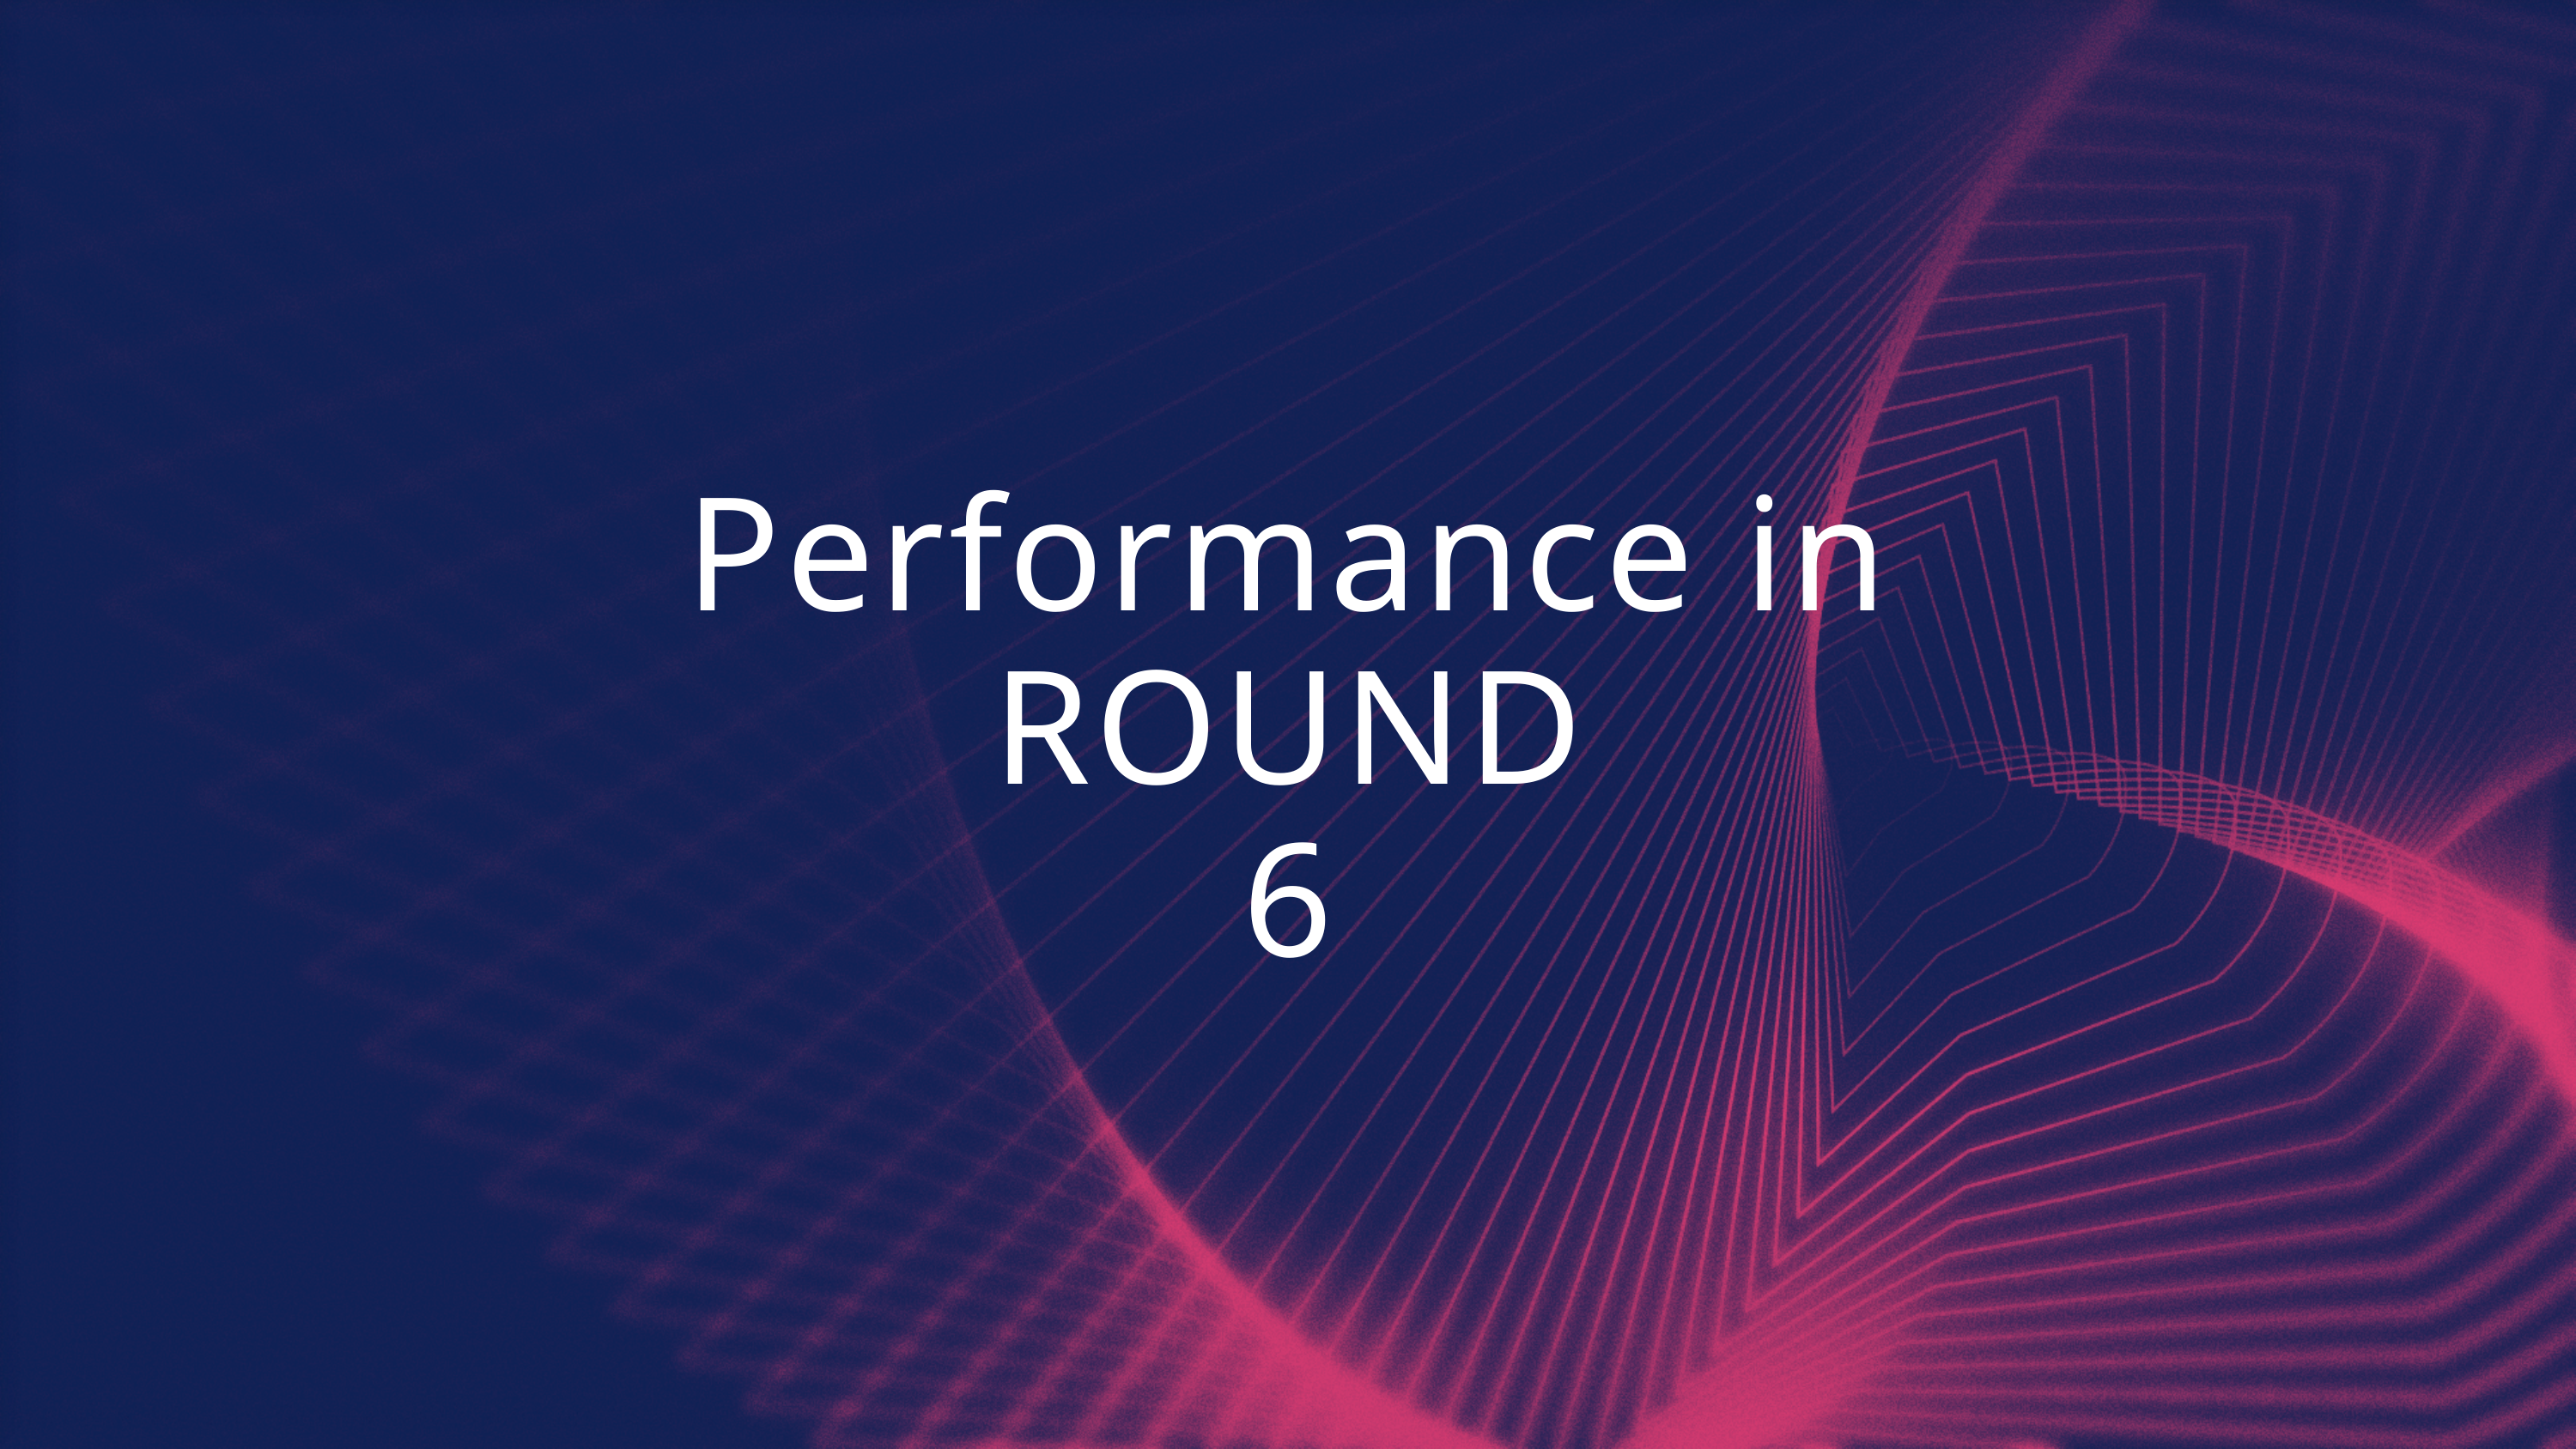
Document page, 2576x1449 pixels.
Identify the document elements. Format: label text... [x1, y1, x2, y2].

text_box [0, 0, 2576, 1449]
text_box Performance in ROUND 6 [548, 469, 2028, 989]
